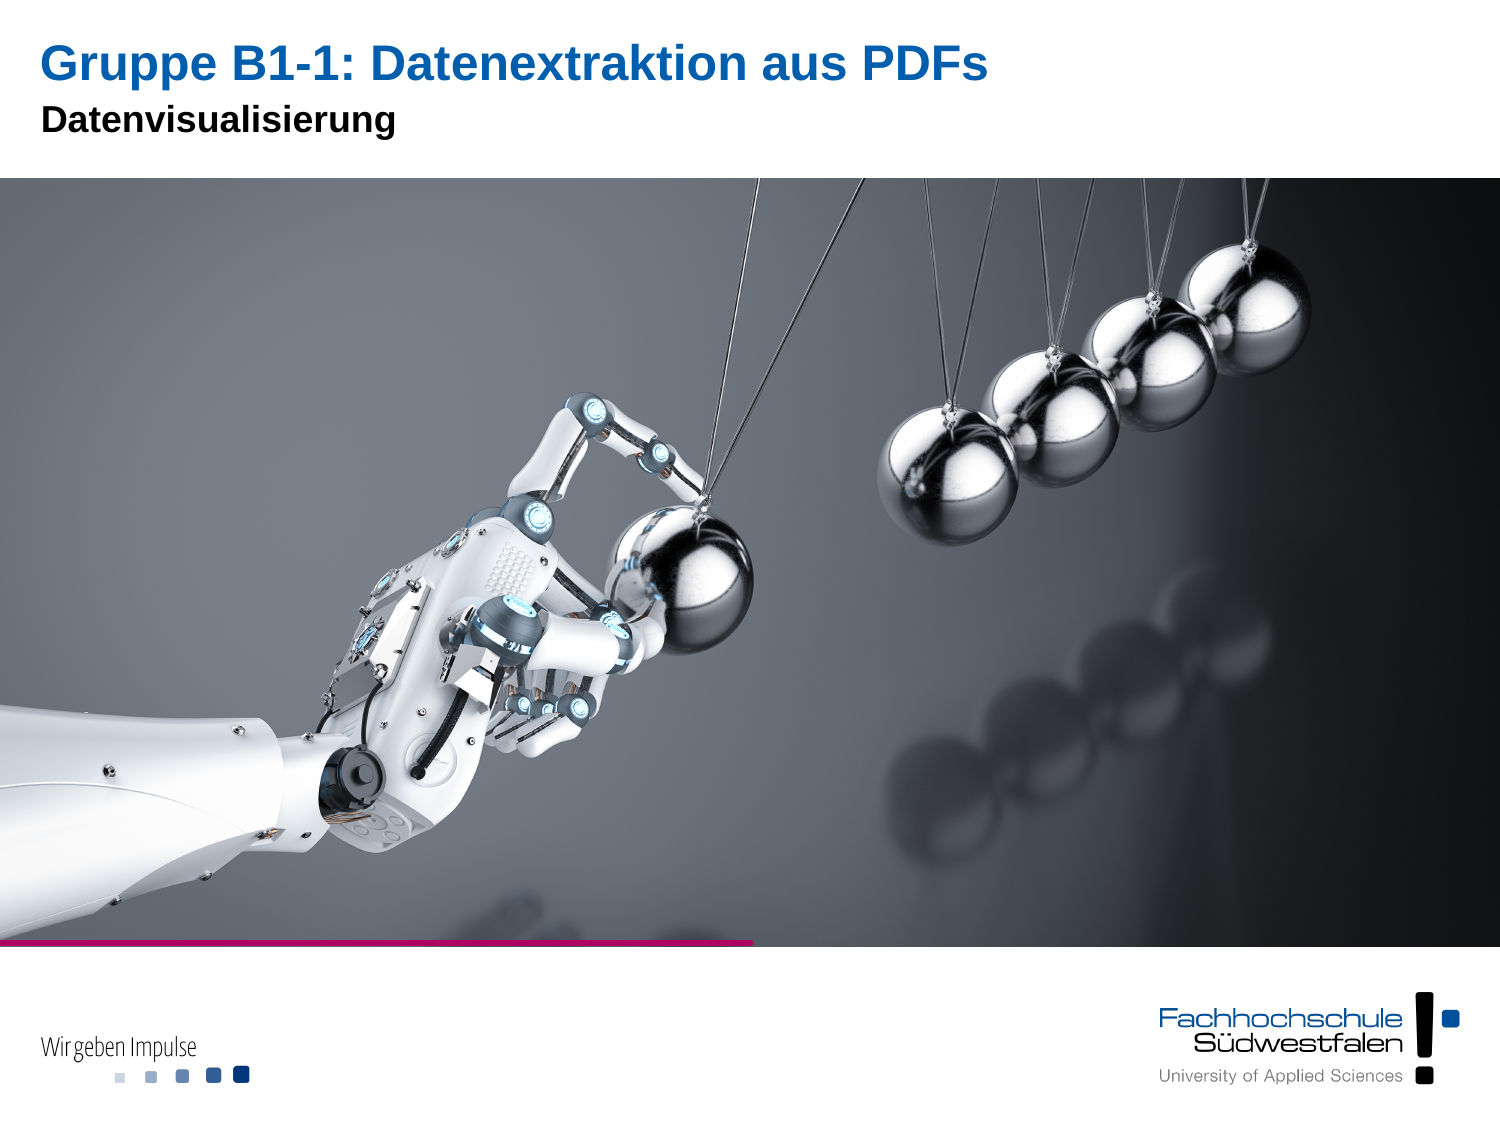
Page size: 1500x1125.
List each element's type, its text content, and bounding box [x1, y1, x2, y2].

list Datenvisualisierung [40, 88, 1459, 149]
title Gruppe B1-1: Datenextraktion aus PDFs [39, 30, 1460, 88]
picture [0, 177, 1500, 947]
